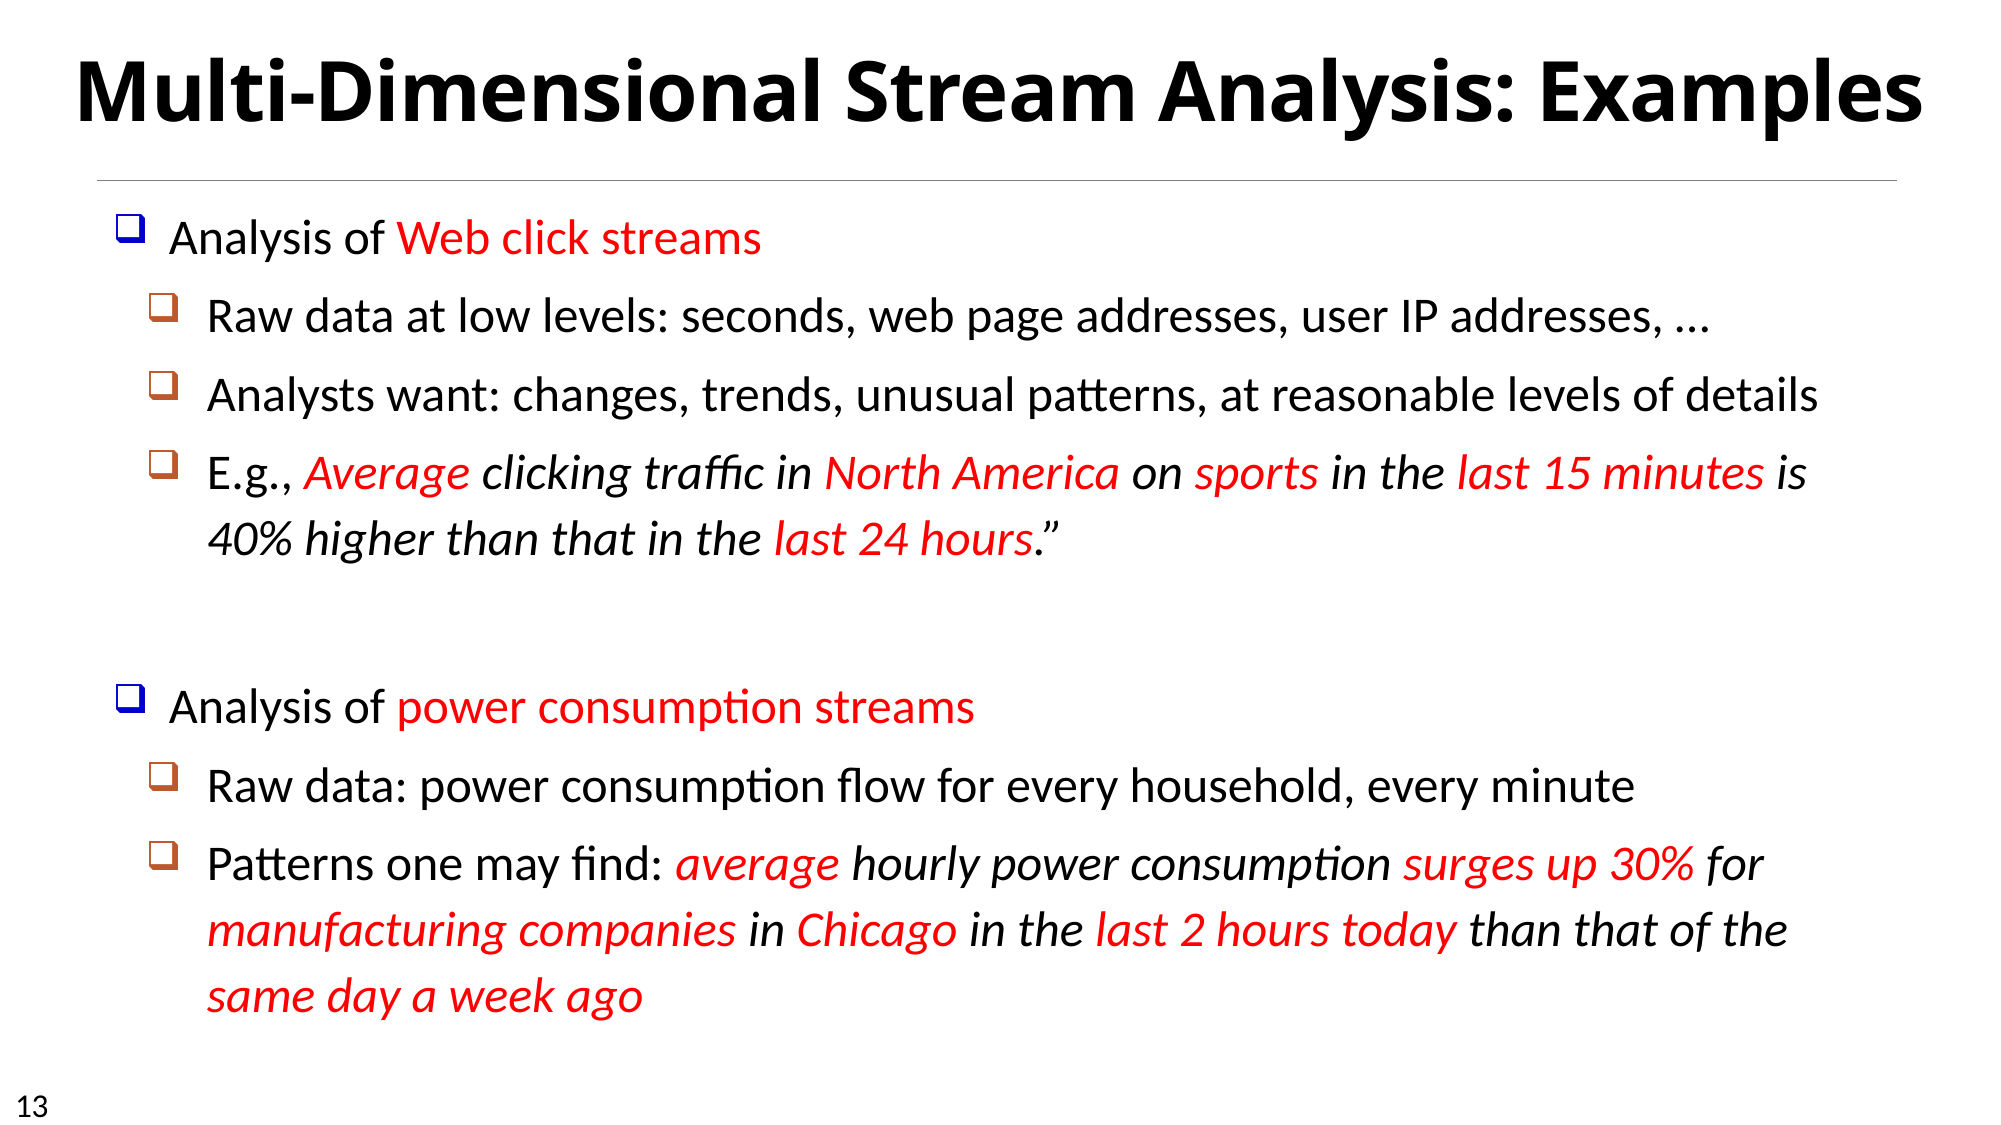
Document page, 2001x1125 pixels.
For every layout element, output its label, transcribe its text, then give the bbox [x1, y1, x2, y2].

title Multi-Dimensional Stream Analysis: Examples [0, 46, 2000, 147]
list Analysis of Web click streams Raw data at low levels: seconds, web page addresses, user IP addresses, … Analysts want: changes, trends, unusual patterns, at reasonable levels of details E.g., Average clicking traffic in North America on sports in the last 15 minutes is 40% higher than that in the last 24 hours.” Analysis of power consumption streams Raw data: power consumption flow for every household, every minute Patterns one may find: average hourly power consumption surges up 30% for manufacturing companies in Chicago in the last 2 hours today than that of the same day a week ago [97, 190, 1902, 1083]
